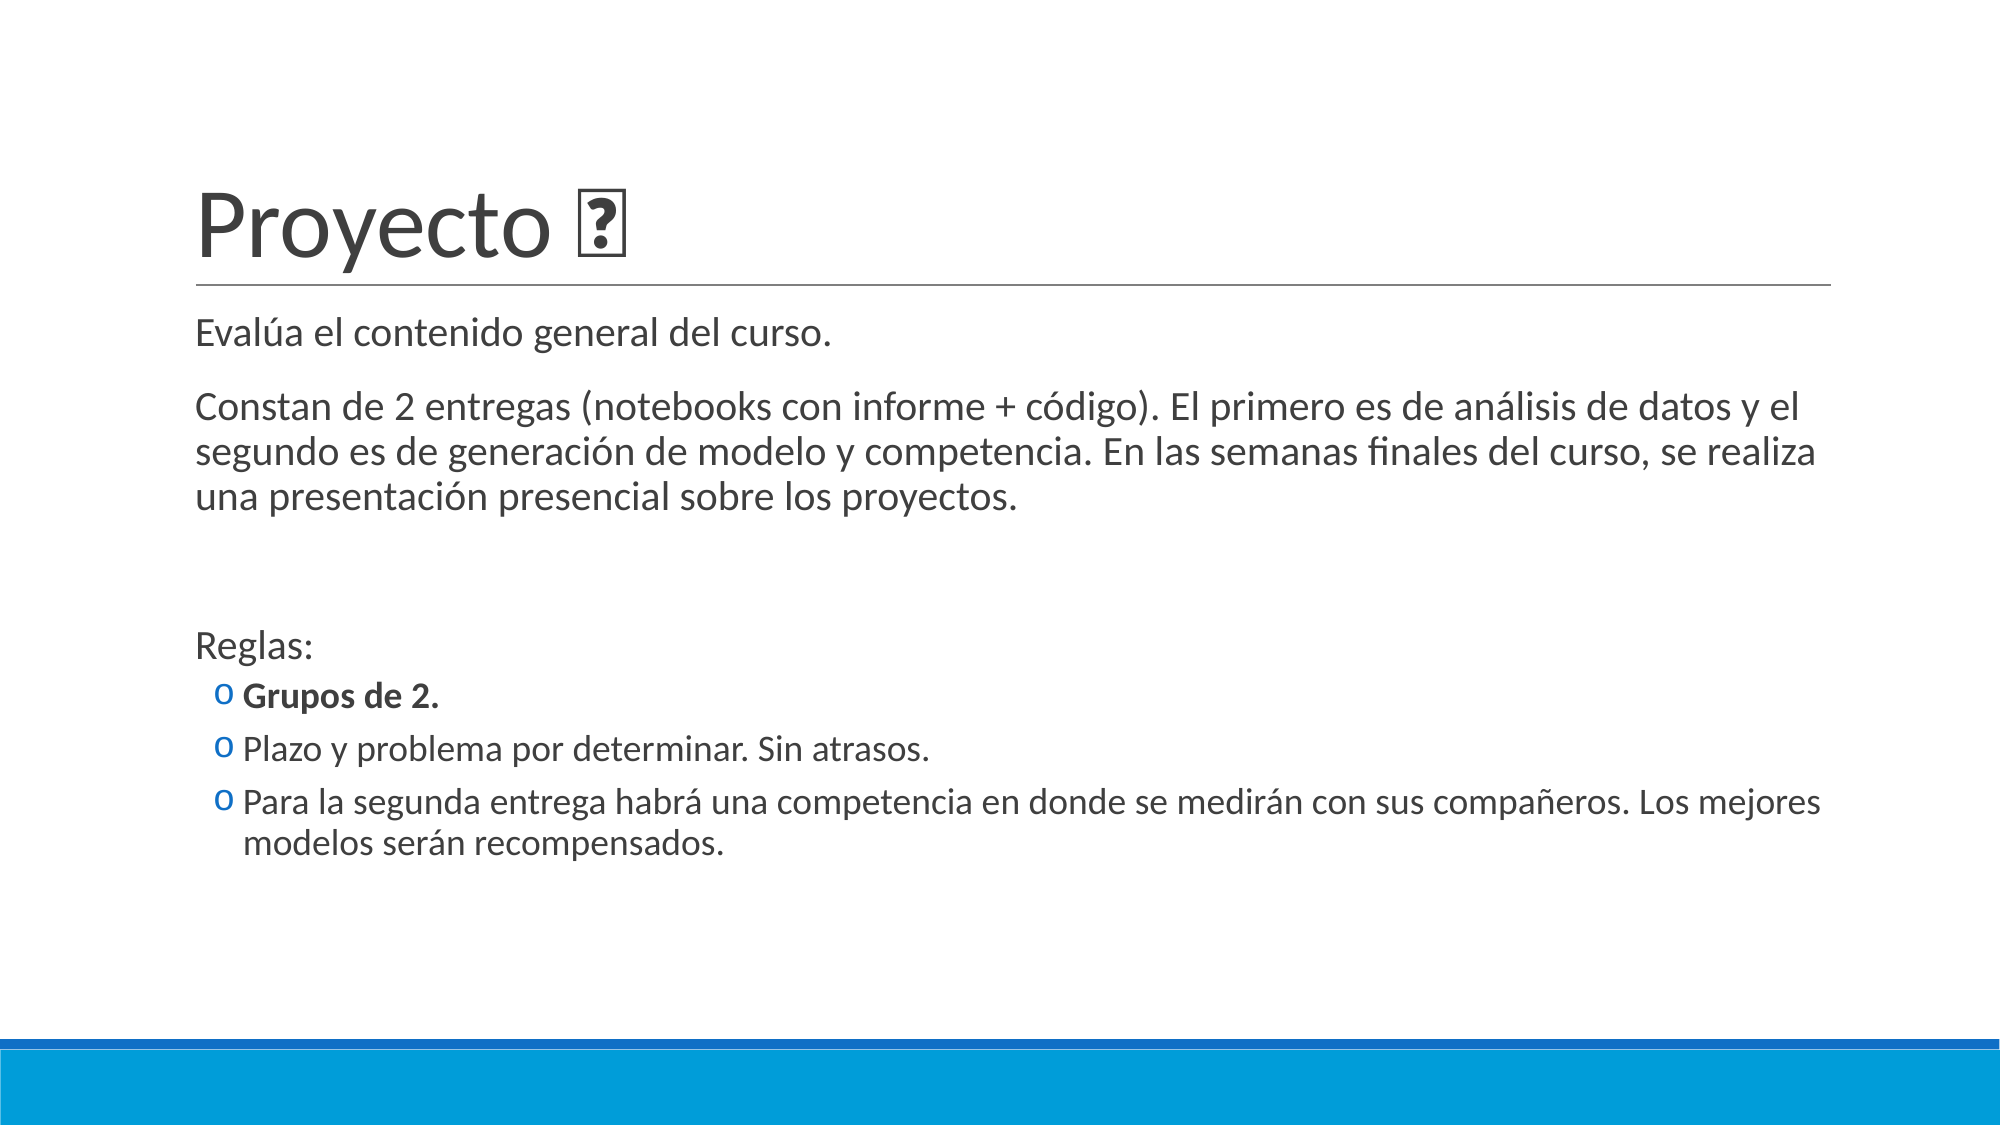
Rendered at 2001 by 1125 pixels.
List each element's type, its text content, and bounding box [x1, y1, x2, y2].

title Proyecto 📝 [180, 47, 1830, 285]
list Evalúa el contenido general del curso. Constan de 2 entregas (notebooks con informe + código). El primero es de análisis de datos y el segundo es de generación de modelo y competencia. En las semanas finales del curso, se realiza una presentación presencial sobre los proyectos. Reglas: Grupos de 2. Plazo y problema por determinar. Sin atrasos. Para la segunda entrega habrá una competencia en donde se medirán con sus compañeros. Los mejores modelos serán recompensados. [180, 302, 1830, 963]
